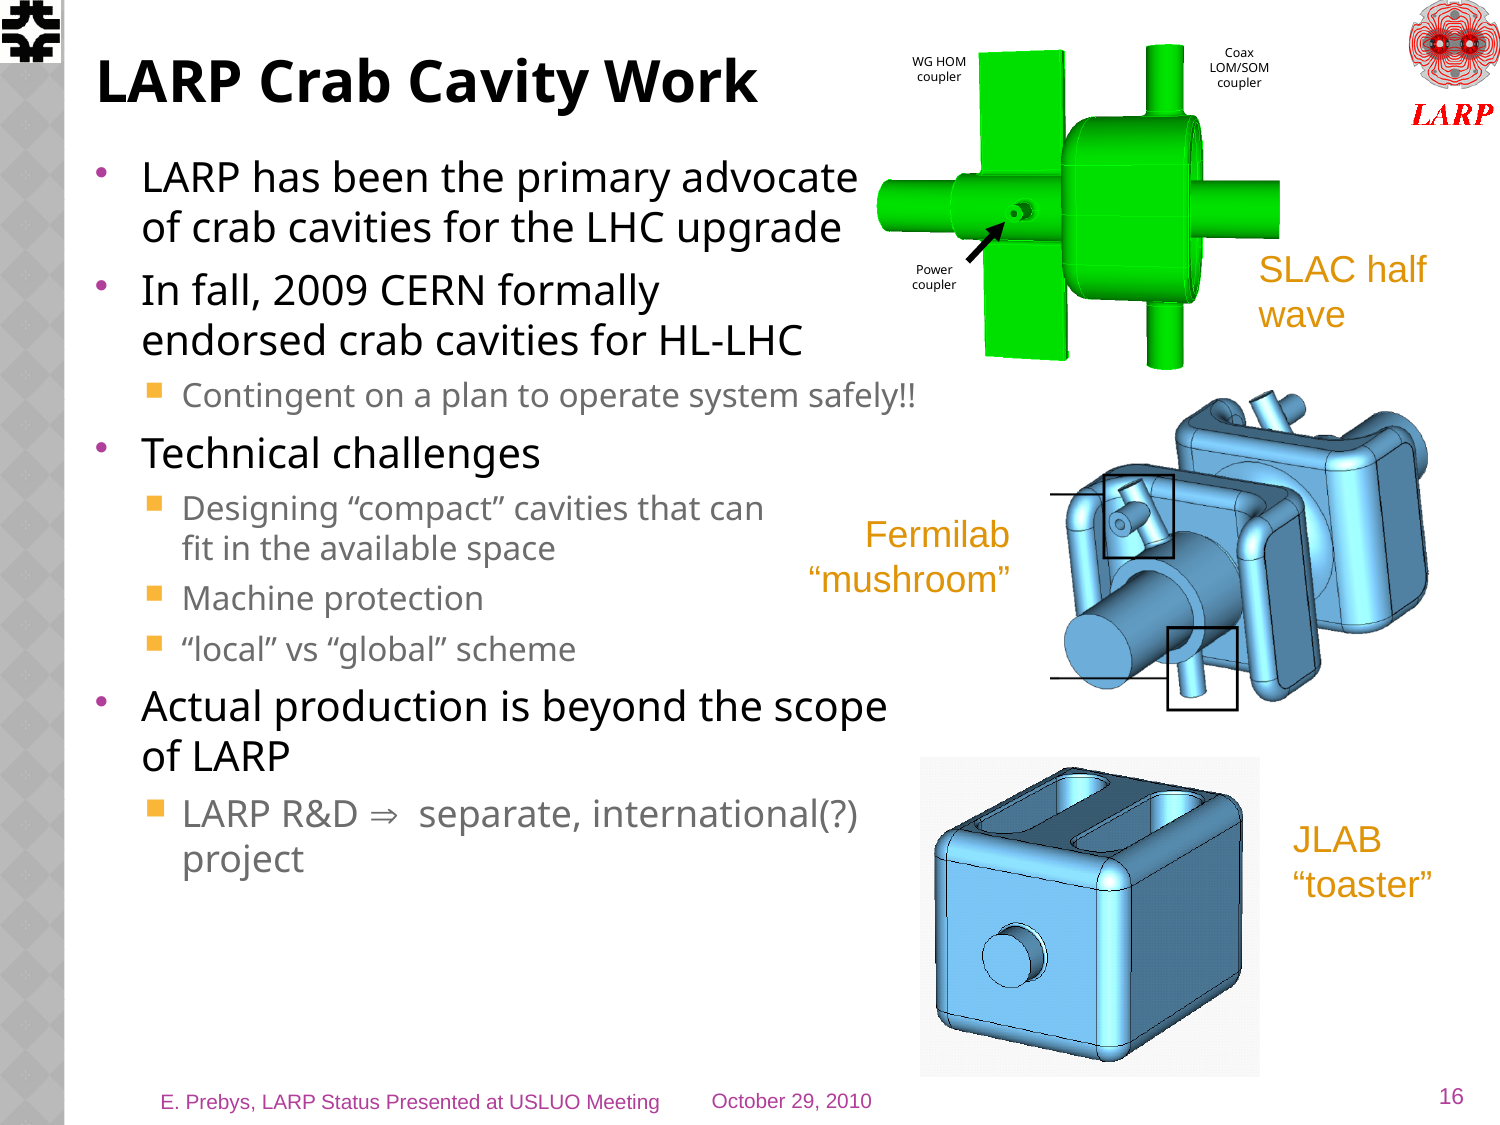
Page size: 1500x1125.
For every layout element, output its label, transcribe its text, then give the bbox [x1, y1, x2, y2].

title LARP Crab Cavity Work [87, 31, 1461, 115]
list LARP has been the primary advocate of crab cavities for the LHC upgrade In fall, 2009 CERN formally endorsed crab cavities for HL-LHC Contingent on a plan to operate system safely!! Technical challenges Designing “compact” cavities that can fit in the available space Machine protection “local” vs “global” scheme Actual production is beyond the scope of LARP LARP R&D  separate, international(?) project [80, 143, 868, 298]
text_box Fermilab “mushroom” [781, 503, 1025, 608]
slide_number 16 [1367, 1071, 1465, 1110]
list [1049, 388, 1445, 724]
picture [1406, 0, 1500, 125]
picture [0, 0, 61, 63]
text_box SLAC half wave [1300, 237, 1463, 343]
text_box JLAB “toaster” [1278, 807, 1466, 913]
picture [919, 757, 1260, 1077]
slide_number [696, 1075, 1025, 1114]
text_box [874, 36, 1296, 372]
footer E. Prebys, LARP Status Presented at USLUO Meeting [75, 1075, 675, 1114]
